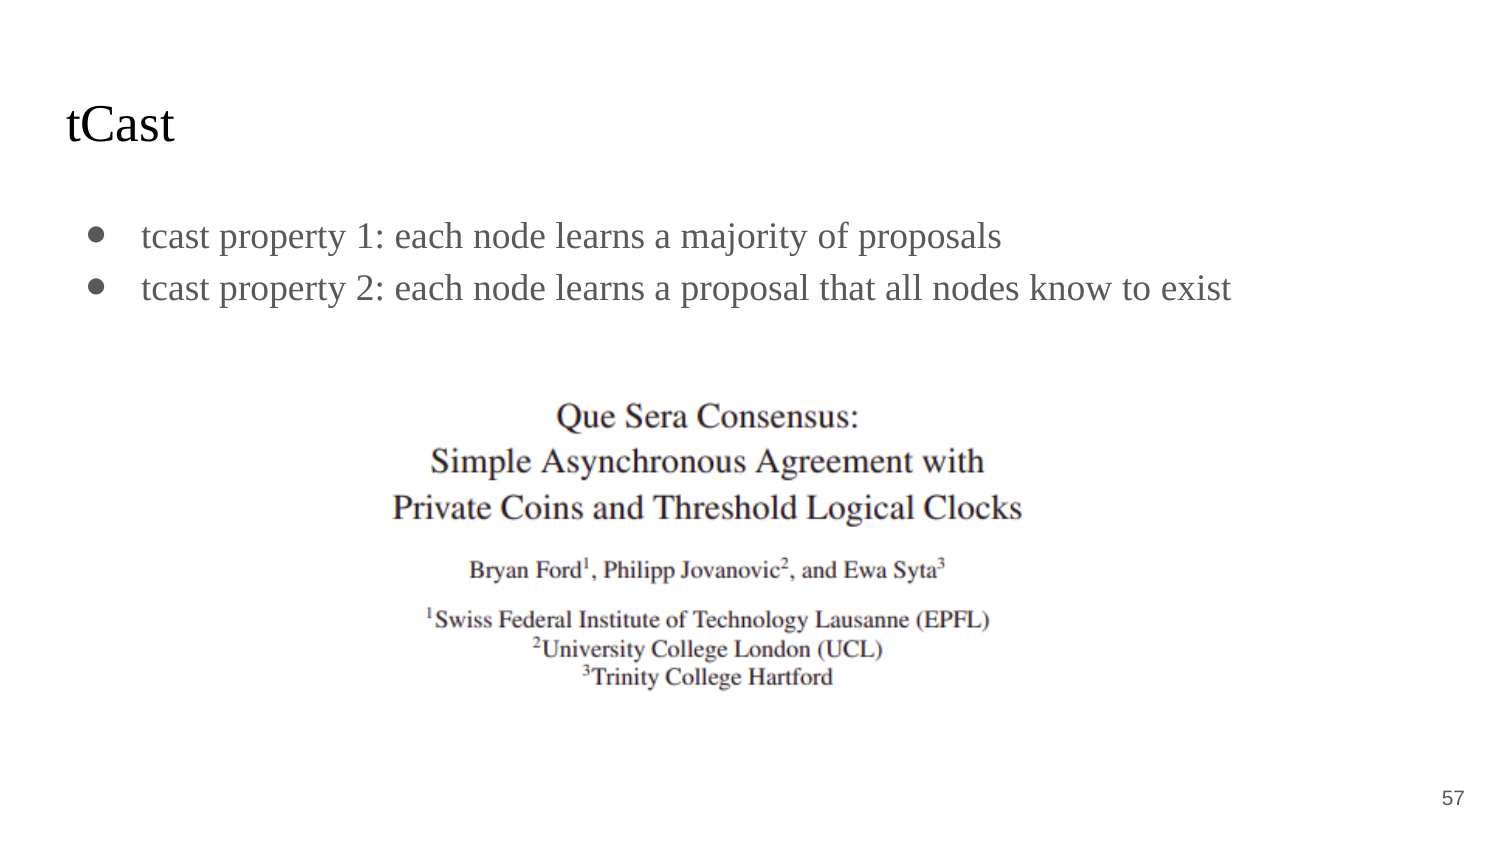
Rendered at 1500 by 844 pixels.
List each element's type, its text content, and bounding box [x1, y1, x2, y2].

title tCast [51, 72, 1449, 167]
slide_number ‹#› [1389, 764, 1480, 830]
list tcast property 1: each node learns a majority of proposals tcast property 2: each node learns a proposal that all nodes know to exist [51, 189, 1449, 750]
picture [349, 341, 1076, 713]
